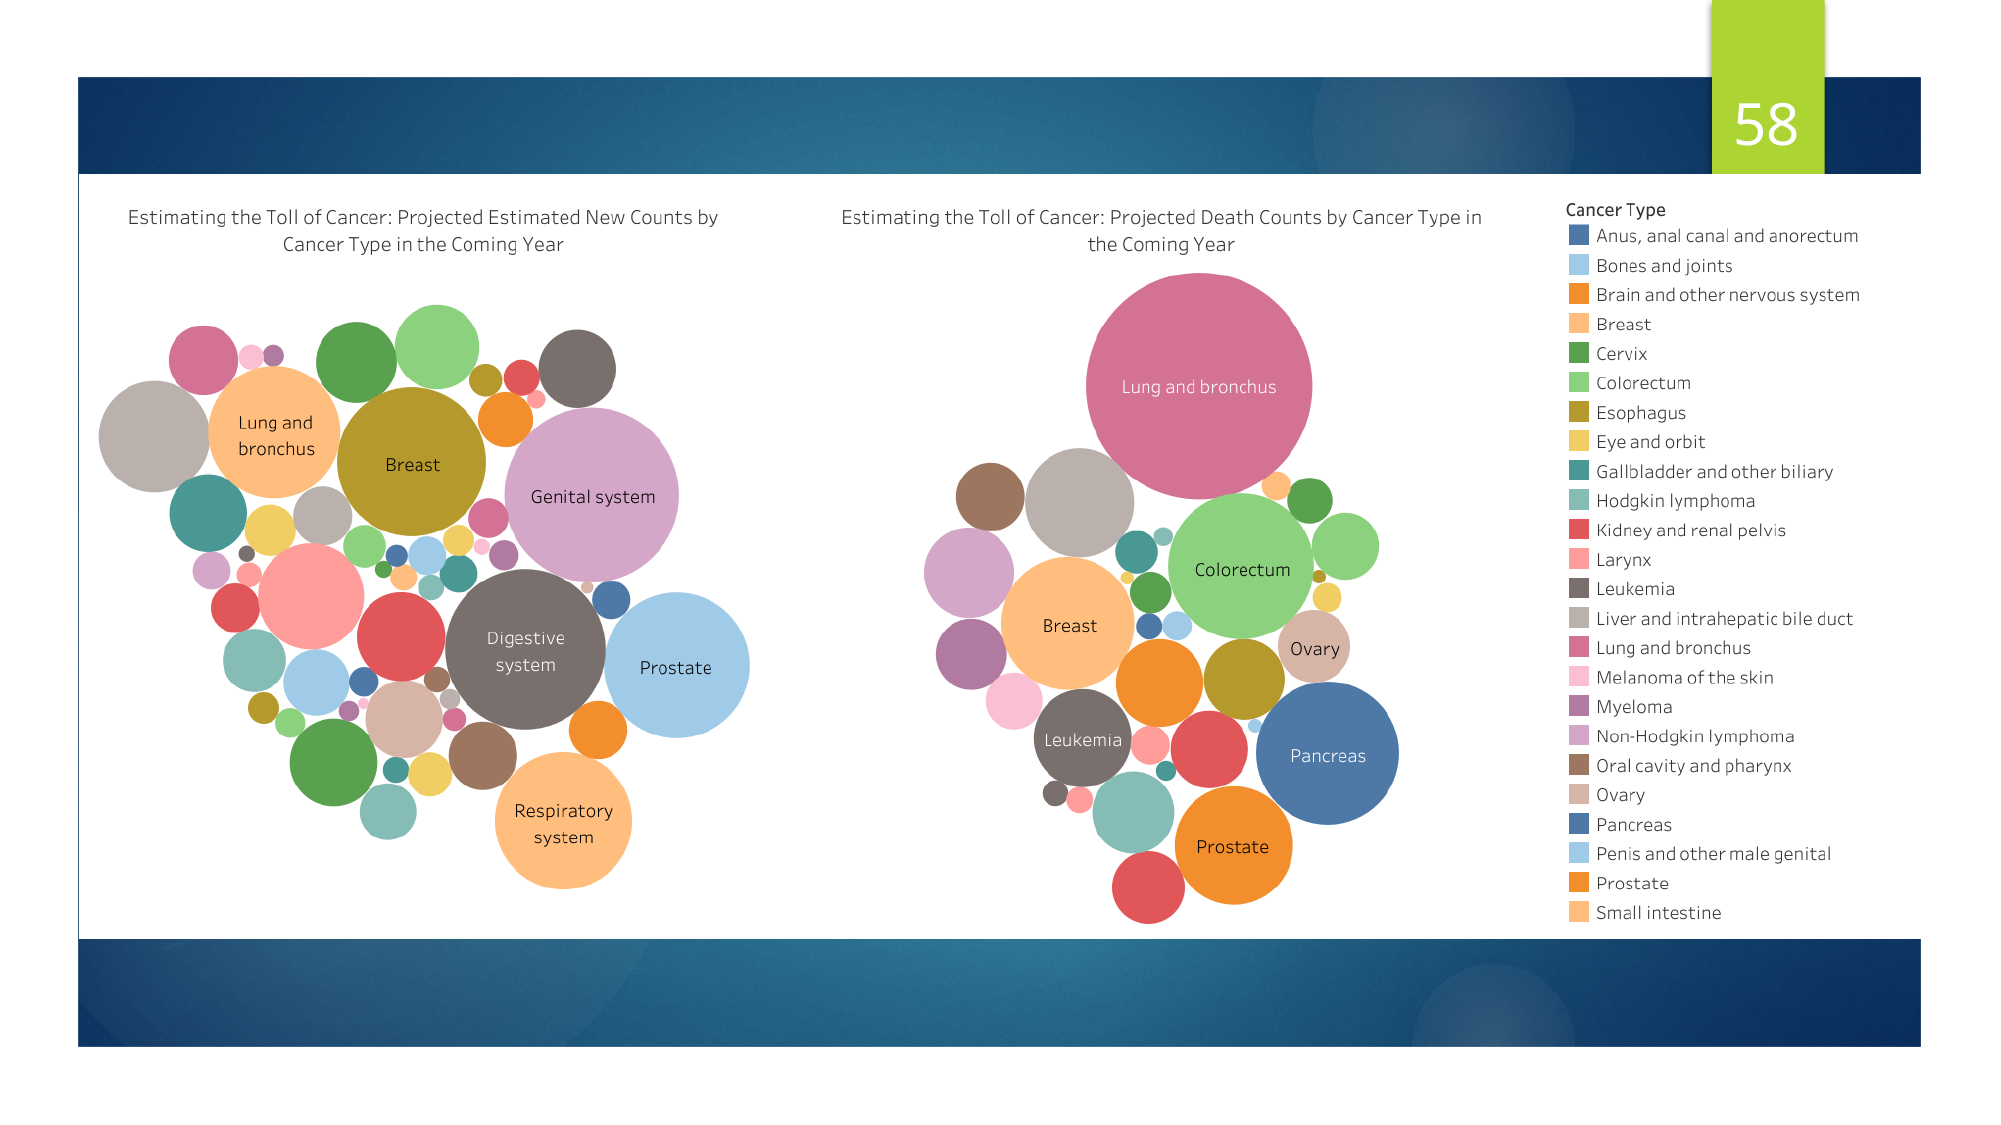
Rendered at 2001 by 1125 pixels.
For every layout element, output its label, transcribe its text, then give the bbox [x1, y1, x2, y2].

picture [79, 174, 1921, 939]
slide_number 58 [1698, 48, 1836, 172]
